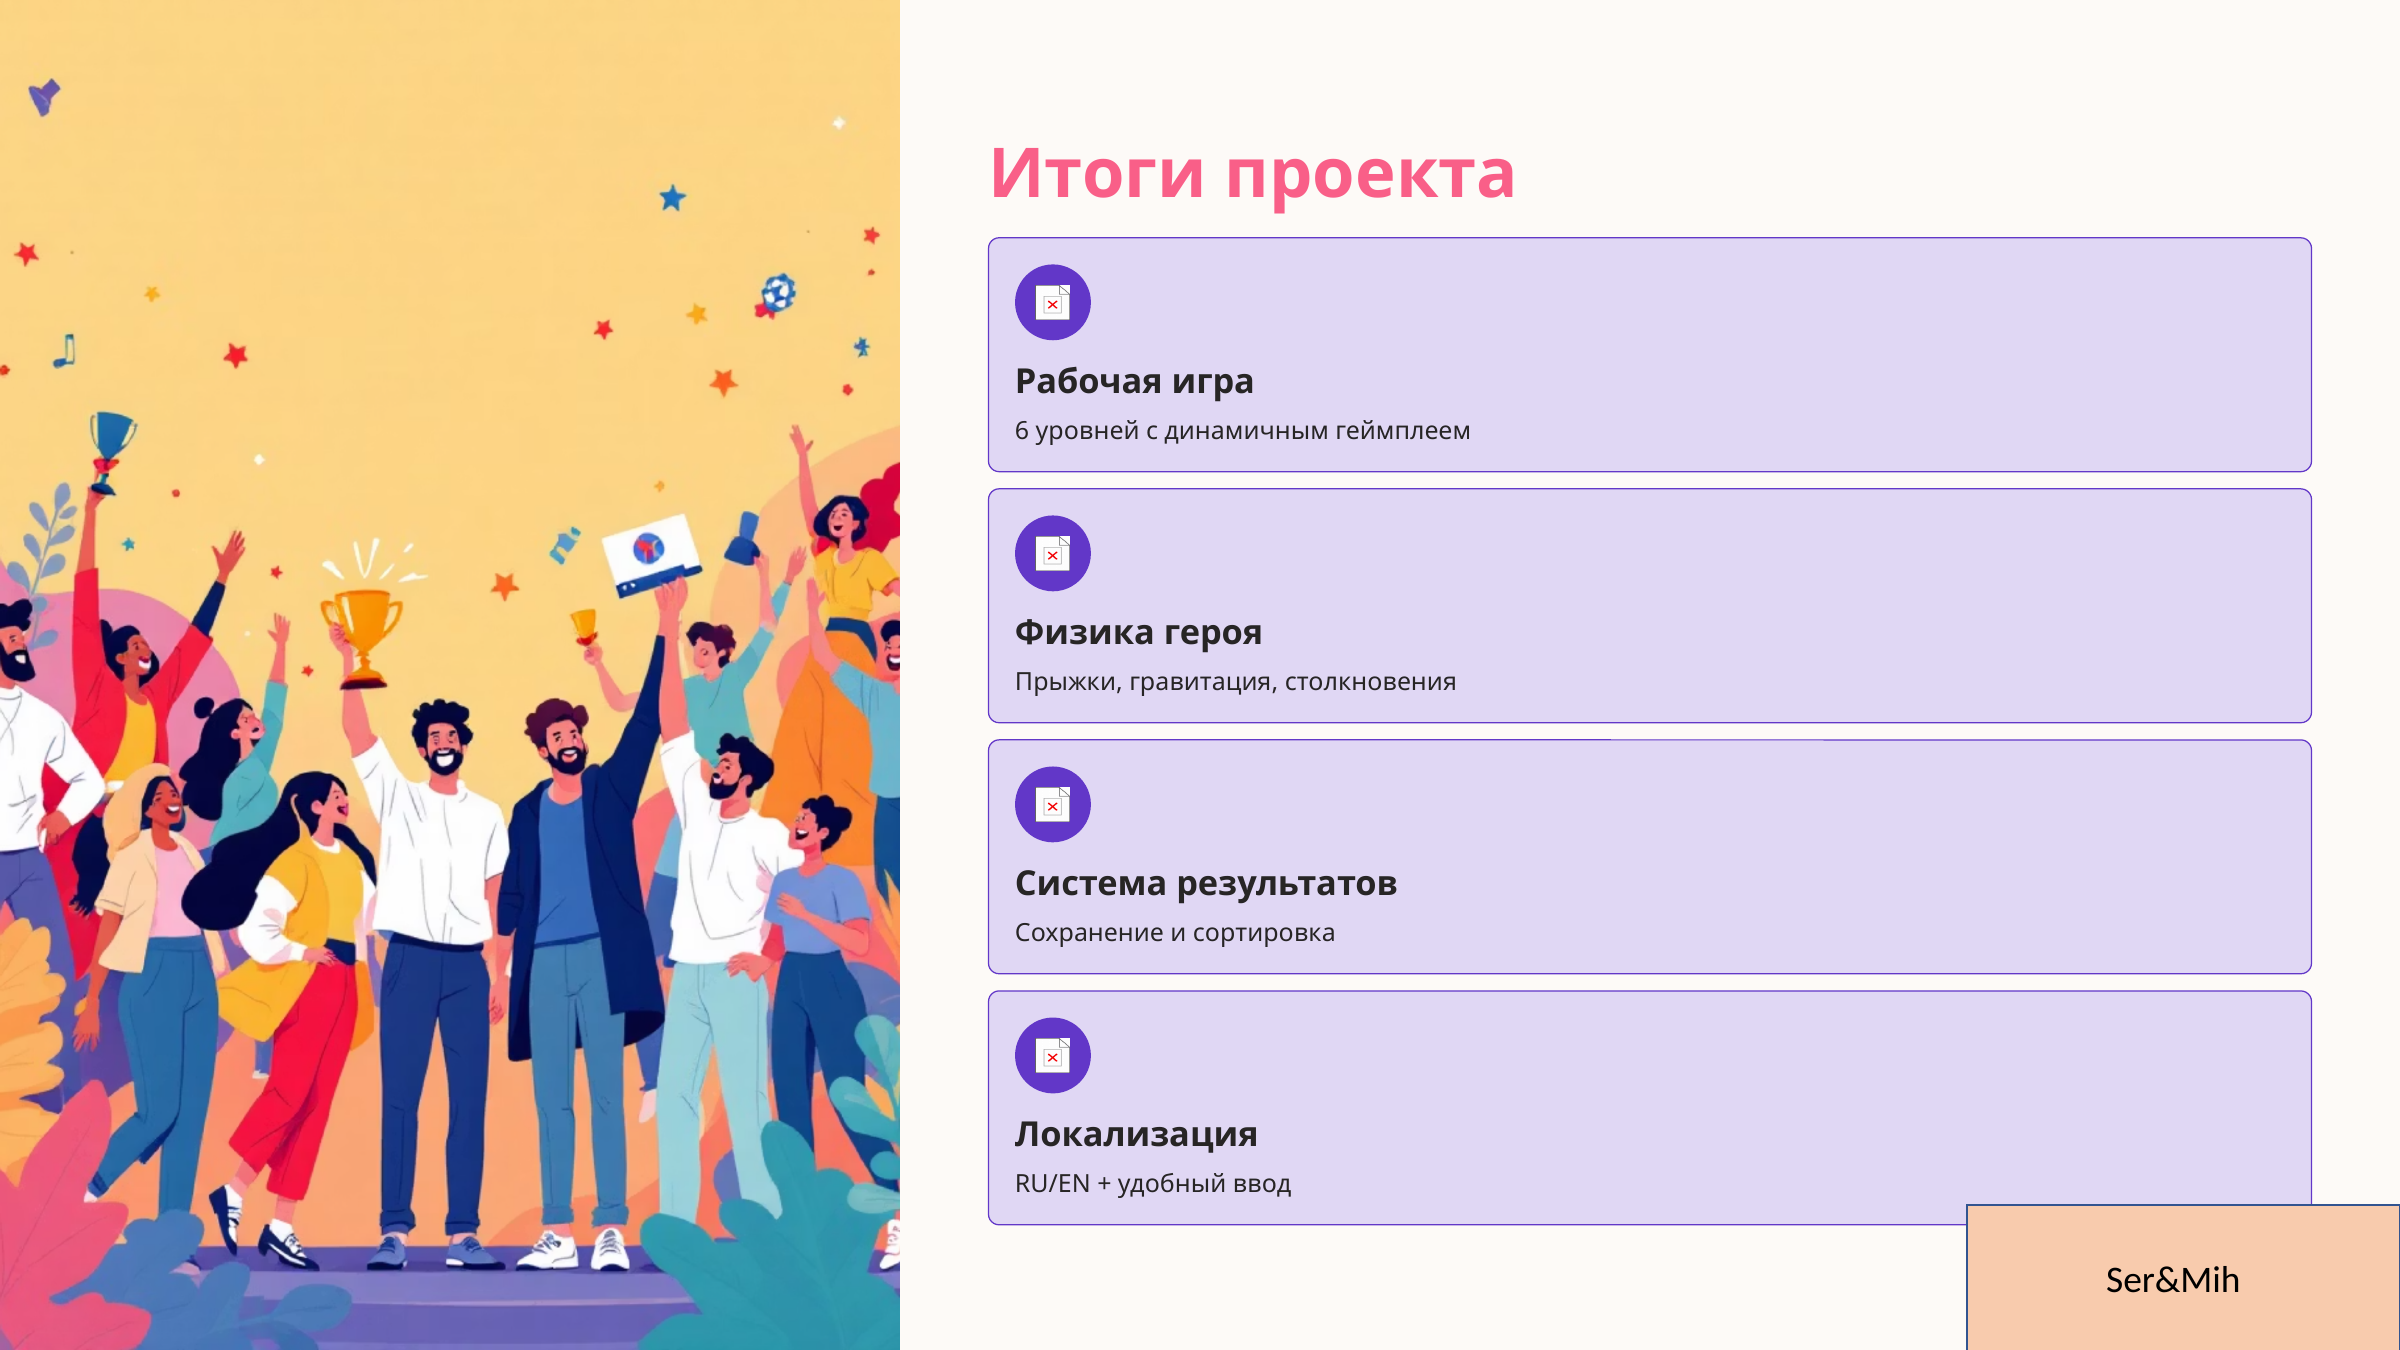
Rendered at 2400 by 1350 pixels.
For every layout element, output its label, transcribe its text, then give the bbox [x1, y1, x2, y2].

picture [1035, 787, 1070, 822]
text_box Ser&Mih [2091, 1247, 2276, 1308]
text_box Рабочая игра [1014, 357, 1363, 401]
text_box [1966, 1204, 2400, 1350]
picture [1035, 285, 1070, 320]
text_box Сохранение и сортировка [1015, 913, 2285, 948]
picture [1035, 536, 1070, 571]
text_box Прыжки, гравитация, столкновения [1015, 662, 2285, 697]
text_box [1015, 1017, 1091, 1094]
picture [1035, 1038, 1070, 1073]
text_box [988, 488, 2312, 723]
text_box [1015, 766, 1091, 843]
text_box Физика героя [1014, 608, 1363, 652]
text_box [988, 739, 2312, 974]
text_box [988, 237, 2312, 472]
text_box Локализация [1014, 1110, 1363, 1154]
text_box Система результатов [1014, 859, 1406, 903]
text_box [1015, 515, 1091, 592]
text_box [1015, 264, 1091, 341]
text_box [988, 990, 2312, 1225]
text_box Итоги проекта [988, 125, 1684, 212]
text_box RU/EN + удобный ввод [1015, 1164, 2285, 1199]
text_box 6 уровней с динамичным геймплеем [1015, 411, 2285, 446]
picture [0, 0, 900, 1350]
